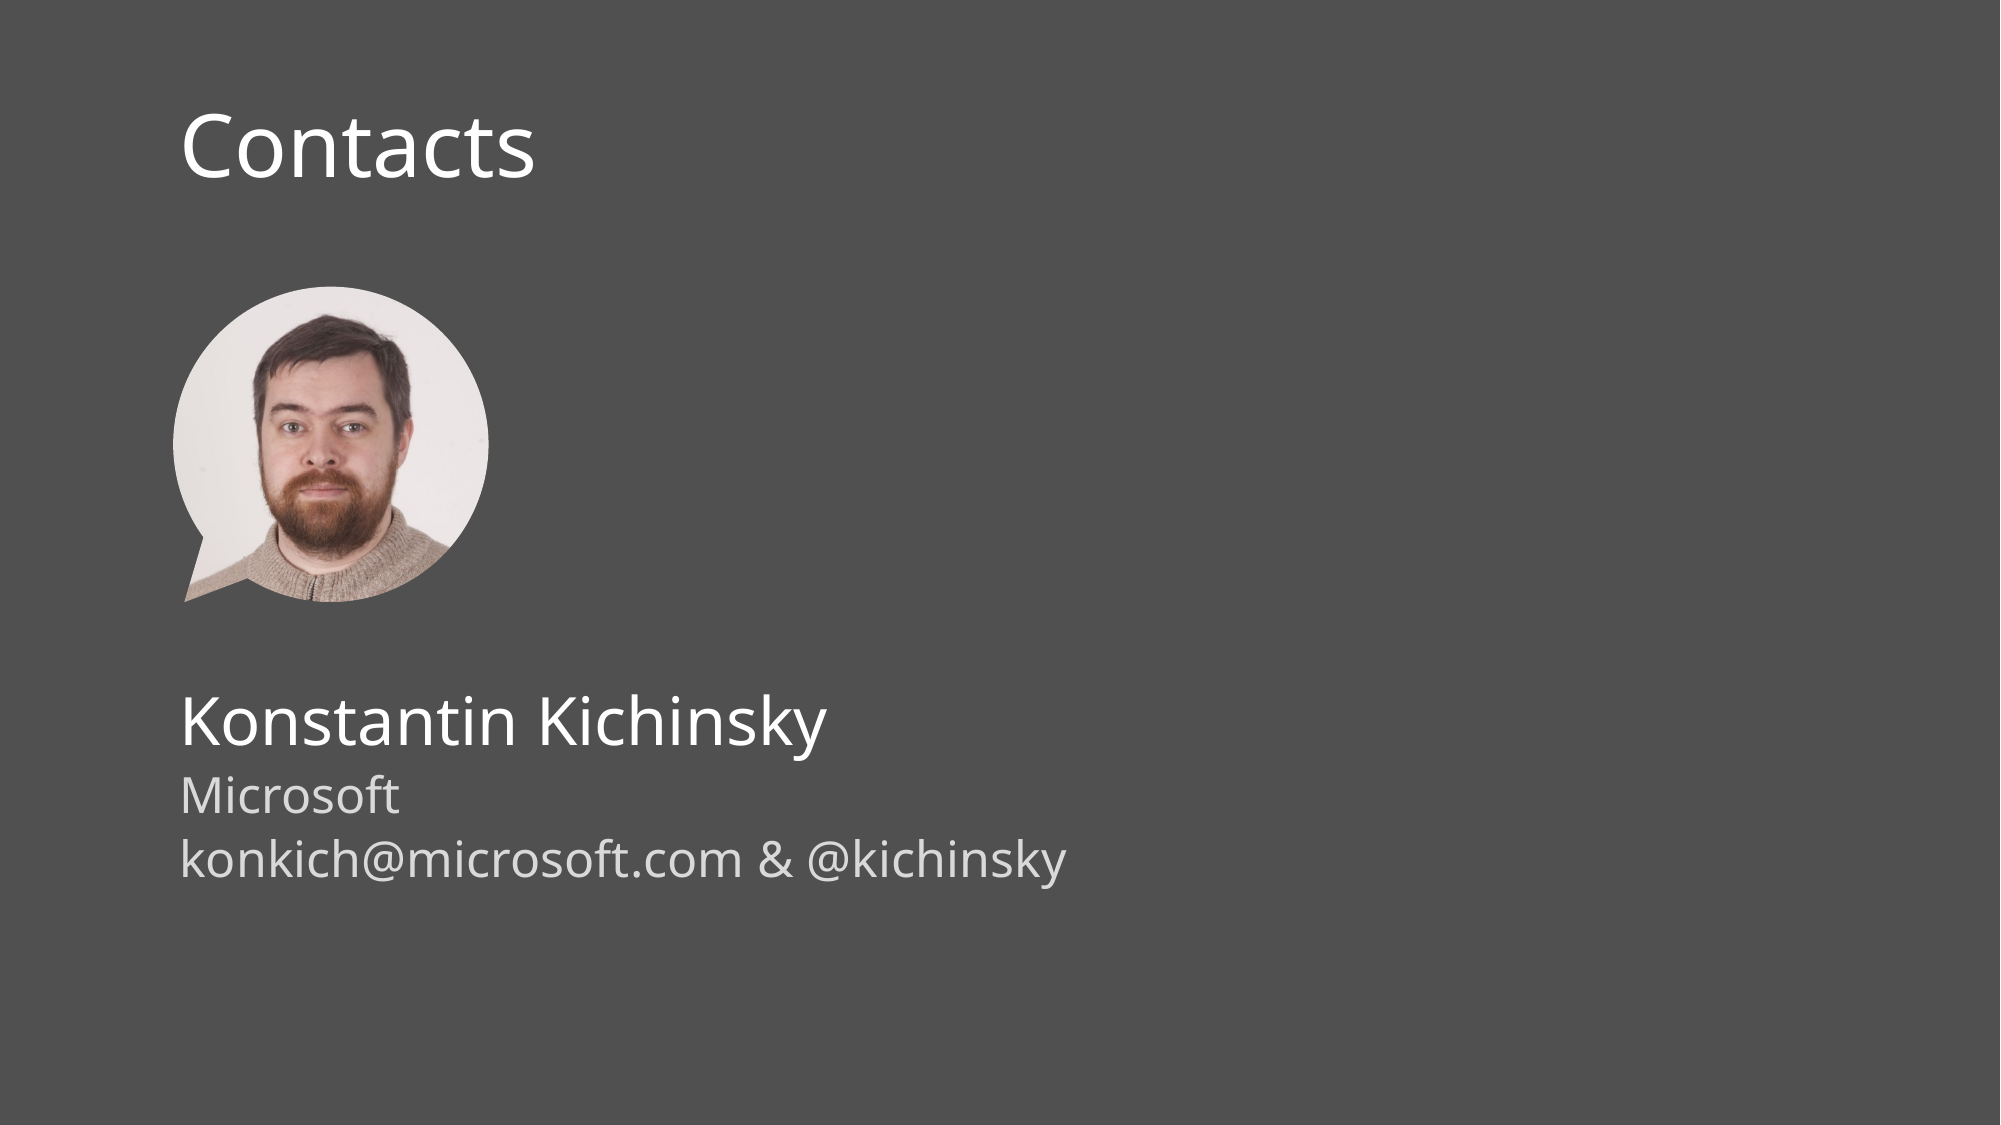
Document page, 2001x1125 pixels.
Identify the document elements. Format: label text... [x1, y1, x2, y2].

title Contacts [173, 90, 1863, 209]
picture [173, 286, 489, 603]
list Konstantin Kichinsky Microsoft konkich@microsoft.com & @kichinsky [173, 680, 1863, 1035]
